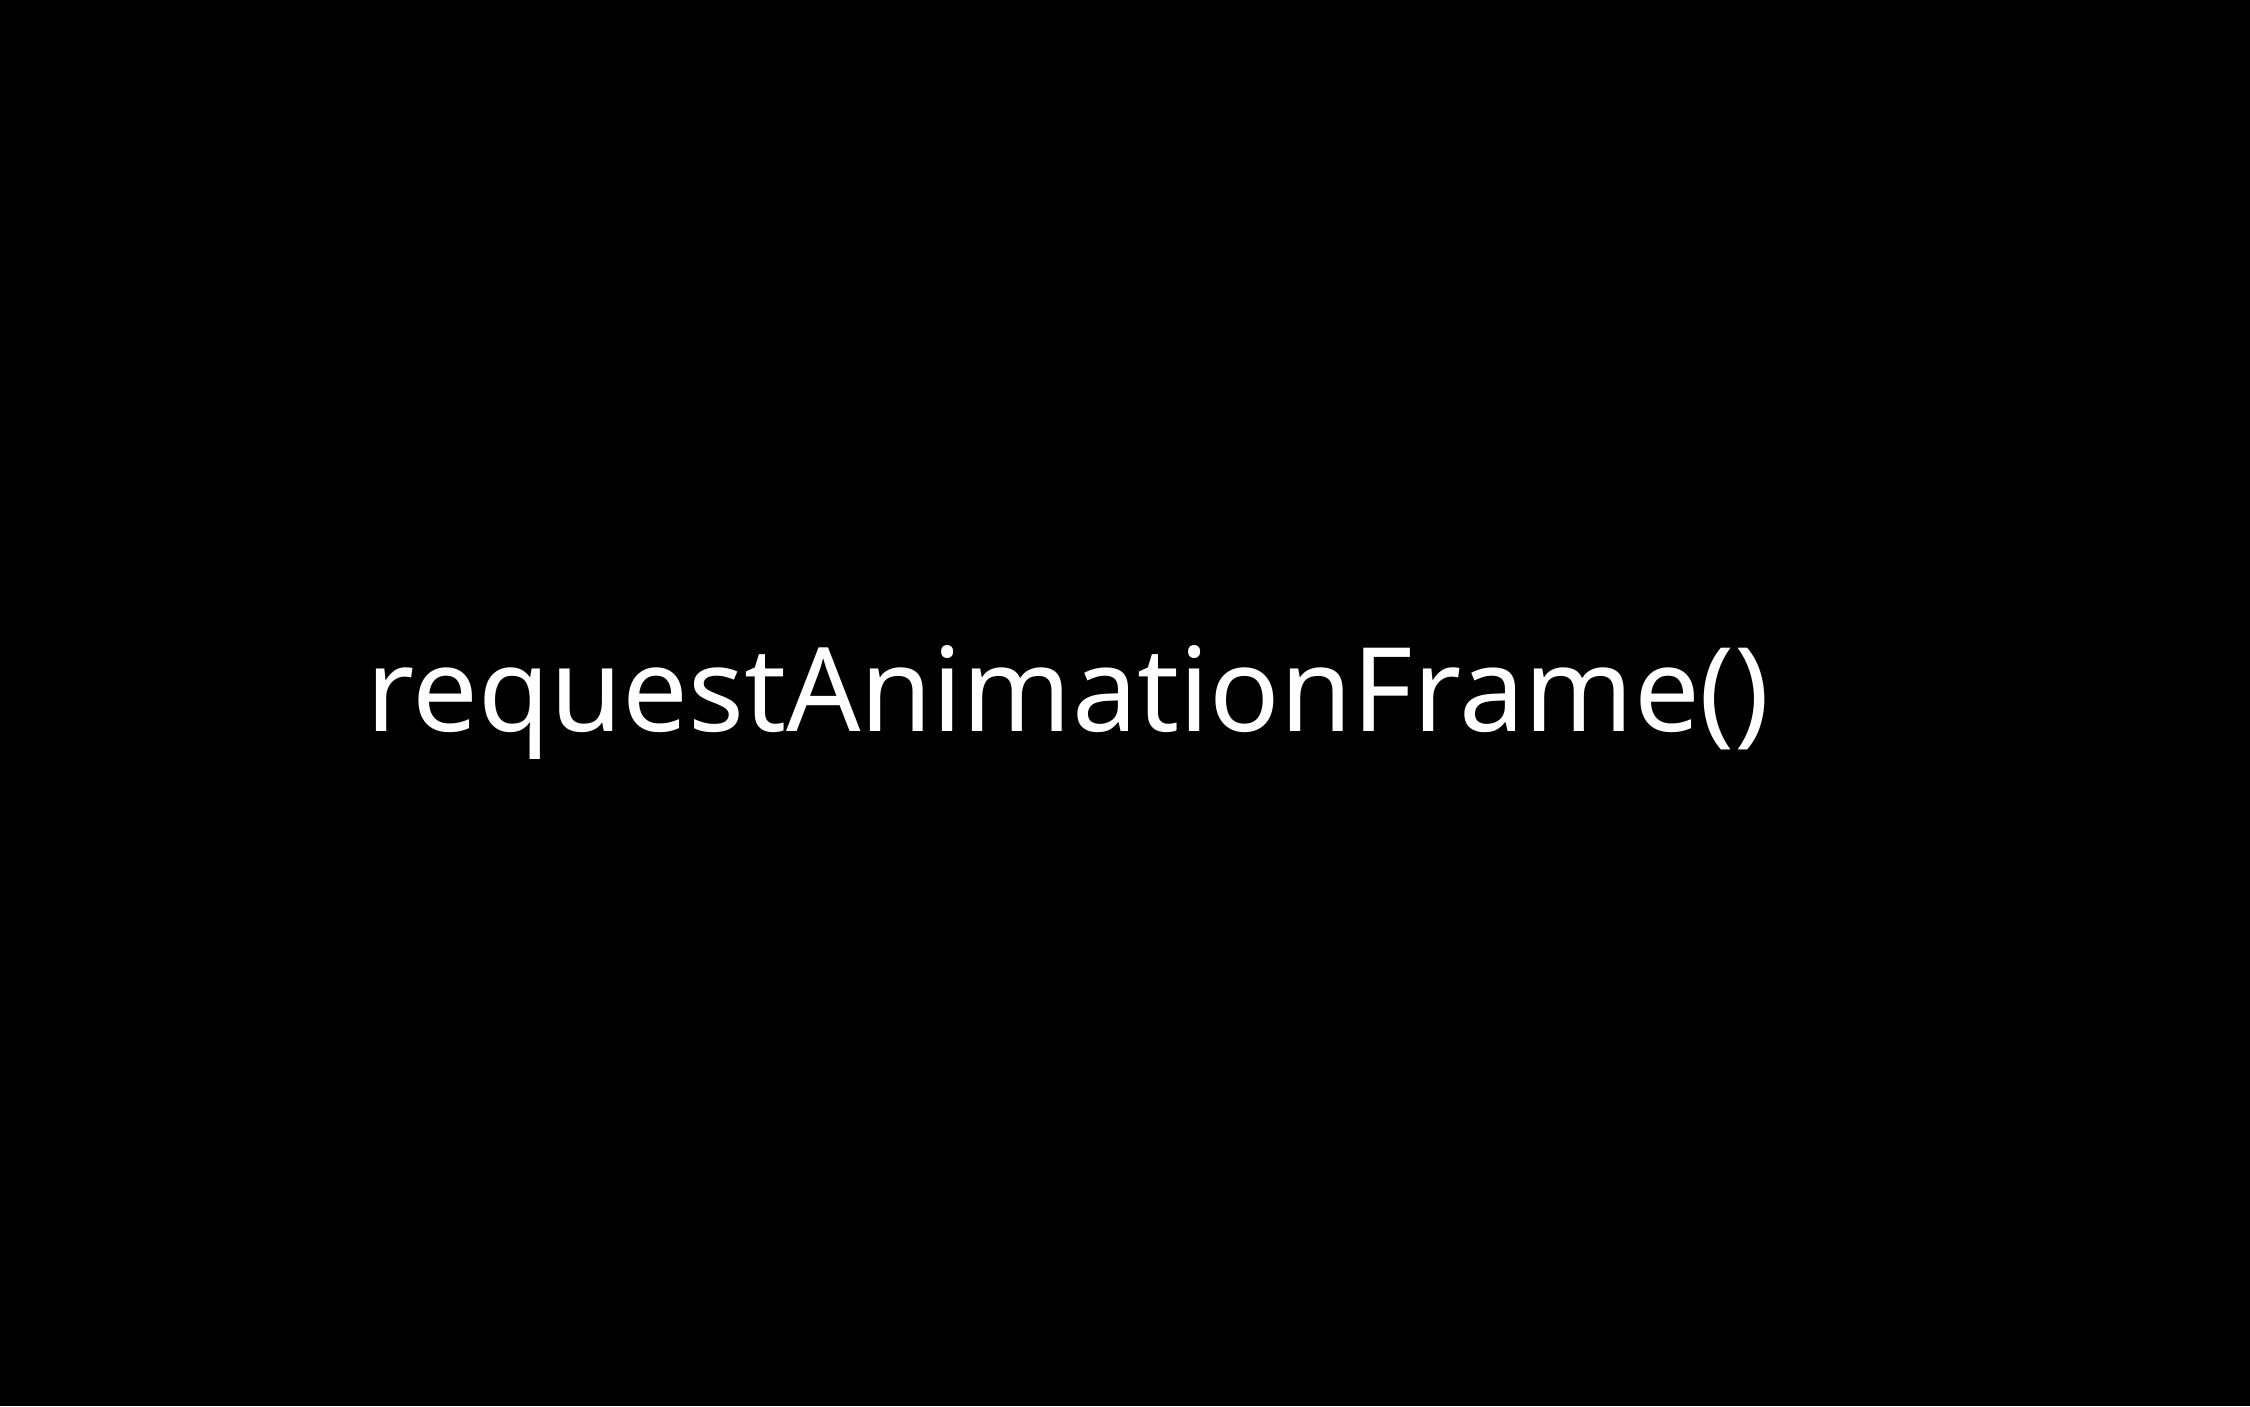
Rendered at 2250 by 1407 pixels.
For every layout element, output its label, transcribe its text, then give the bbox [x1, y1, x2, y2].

text_box requestAnimationFrame() [343, 591, 2031, 816]
